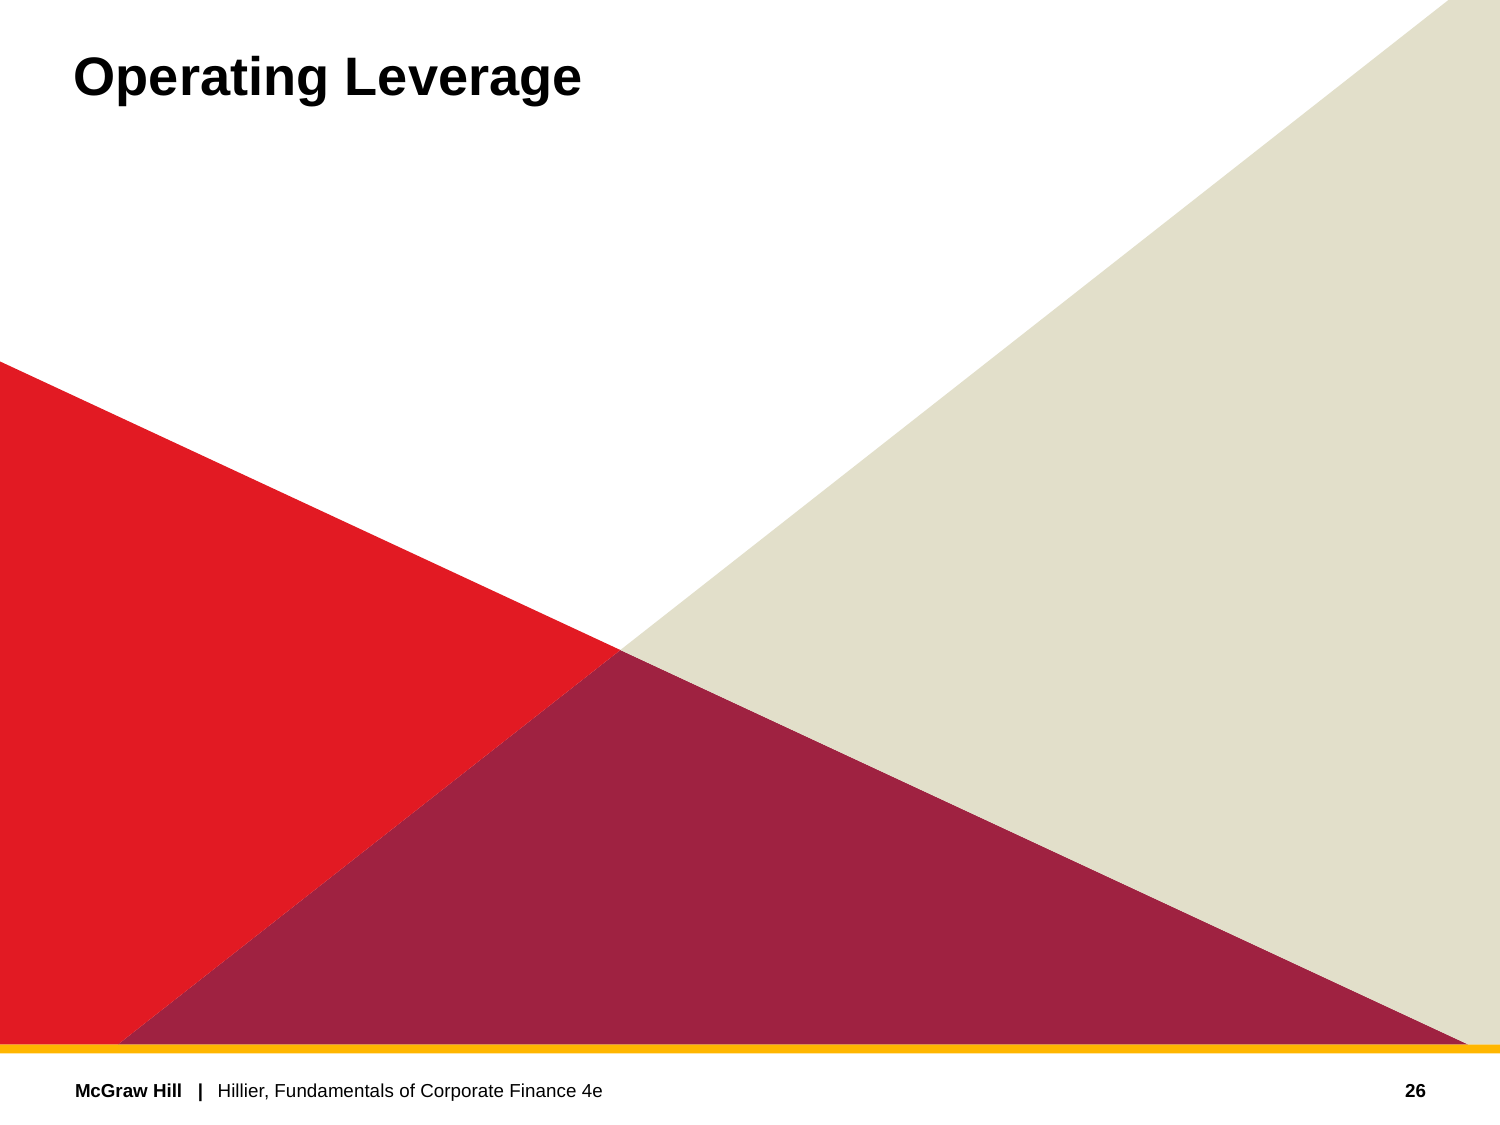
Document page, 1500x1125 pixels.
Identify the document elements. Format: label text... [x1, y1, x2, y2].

title Operating Leverage [58, 33, 1259, 184]
slide_number 26 [1283, 1071, 1442, 1109]
footer Hillier, Fundamentals of Corporate Finance 4e [202, 1071, 1103, 1109]
